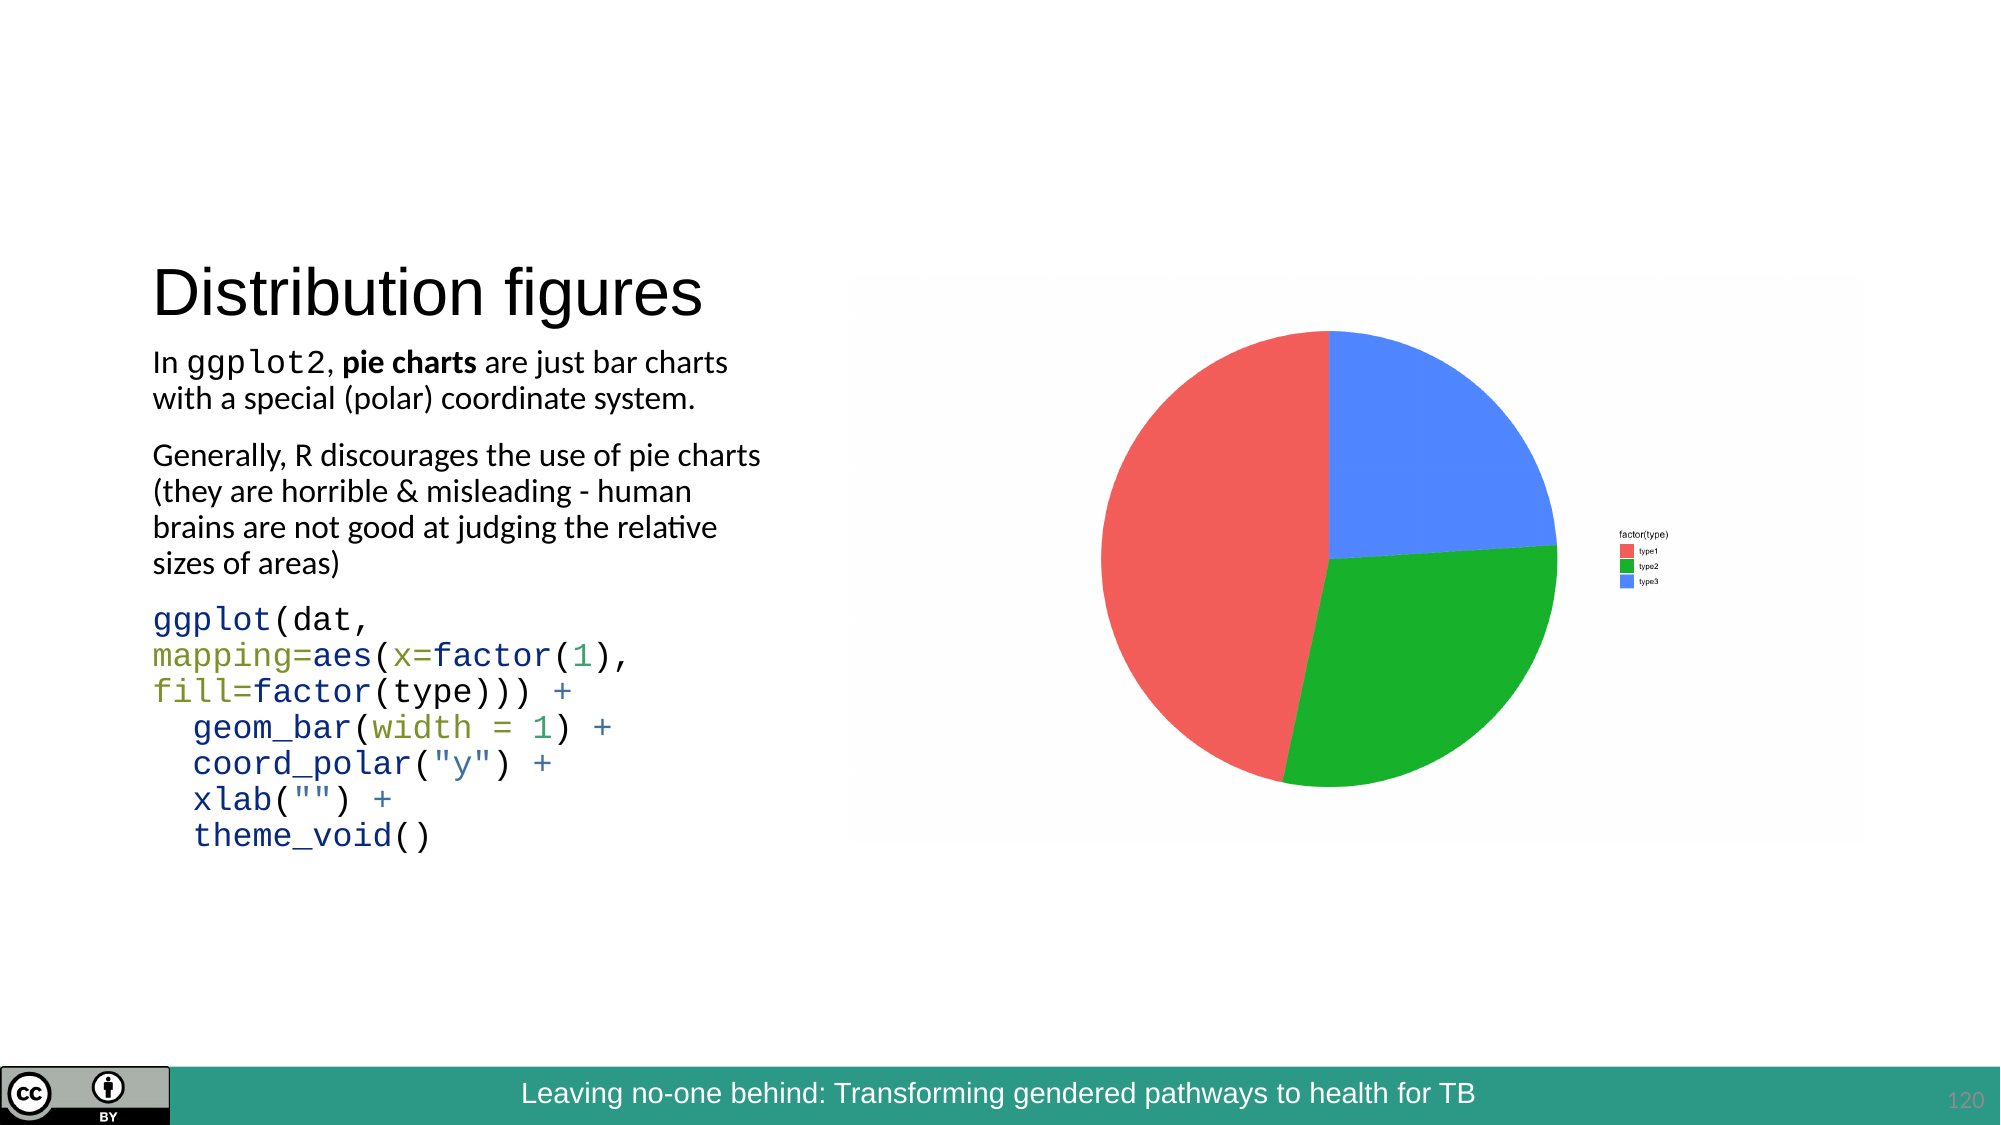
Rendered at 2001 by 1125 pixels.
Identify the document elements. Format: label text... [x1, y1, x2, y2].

title Distribution figures [137, 75, 783, 337]
picture [0, 1066, 170, 1125]
slide_number ‹#› [1550, 1073, 2000, 1125]
list In ggplot2, pie charts are just bar charts with a special (polar) coordinate system. Generally, R discourages the use of pie charts (they are horrible & misleading - human brains are not good at judging the relative sizes of areas) ggplot(dat, mapping=aes(x=factor(1), fill=factor(type))) + geom_bar(width = 1) + coord_polar("y") + xlab("") + theme_void() [137, 337, 783, 963]
picture [849, 274, 1863, 844]
